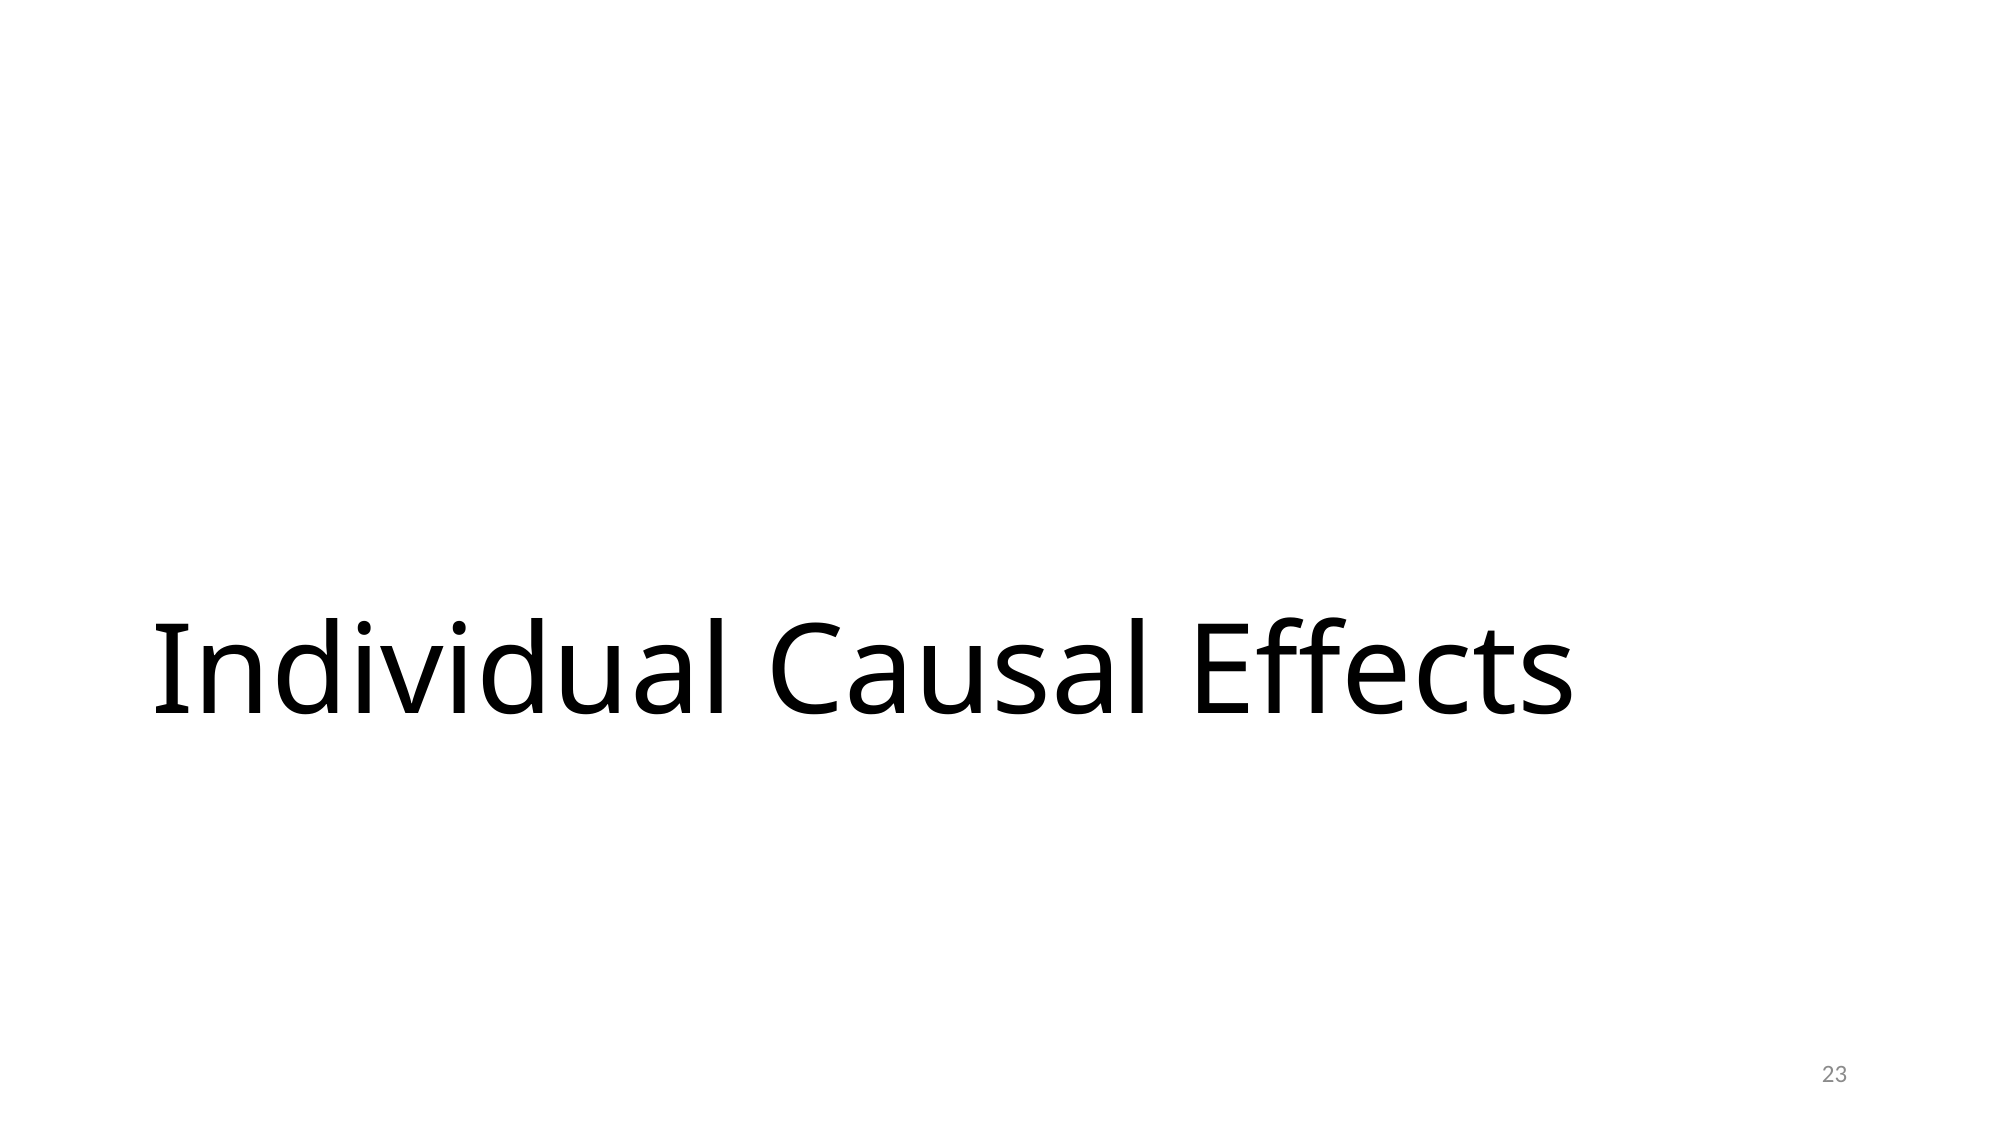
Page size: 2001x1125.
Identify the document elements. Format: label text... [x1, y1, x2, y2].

title Individual Causal Effects [136, 280, 1862, 749]
slide_number 23 [1412, 1042, 1863, 1103]
